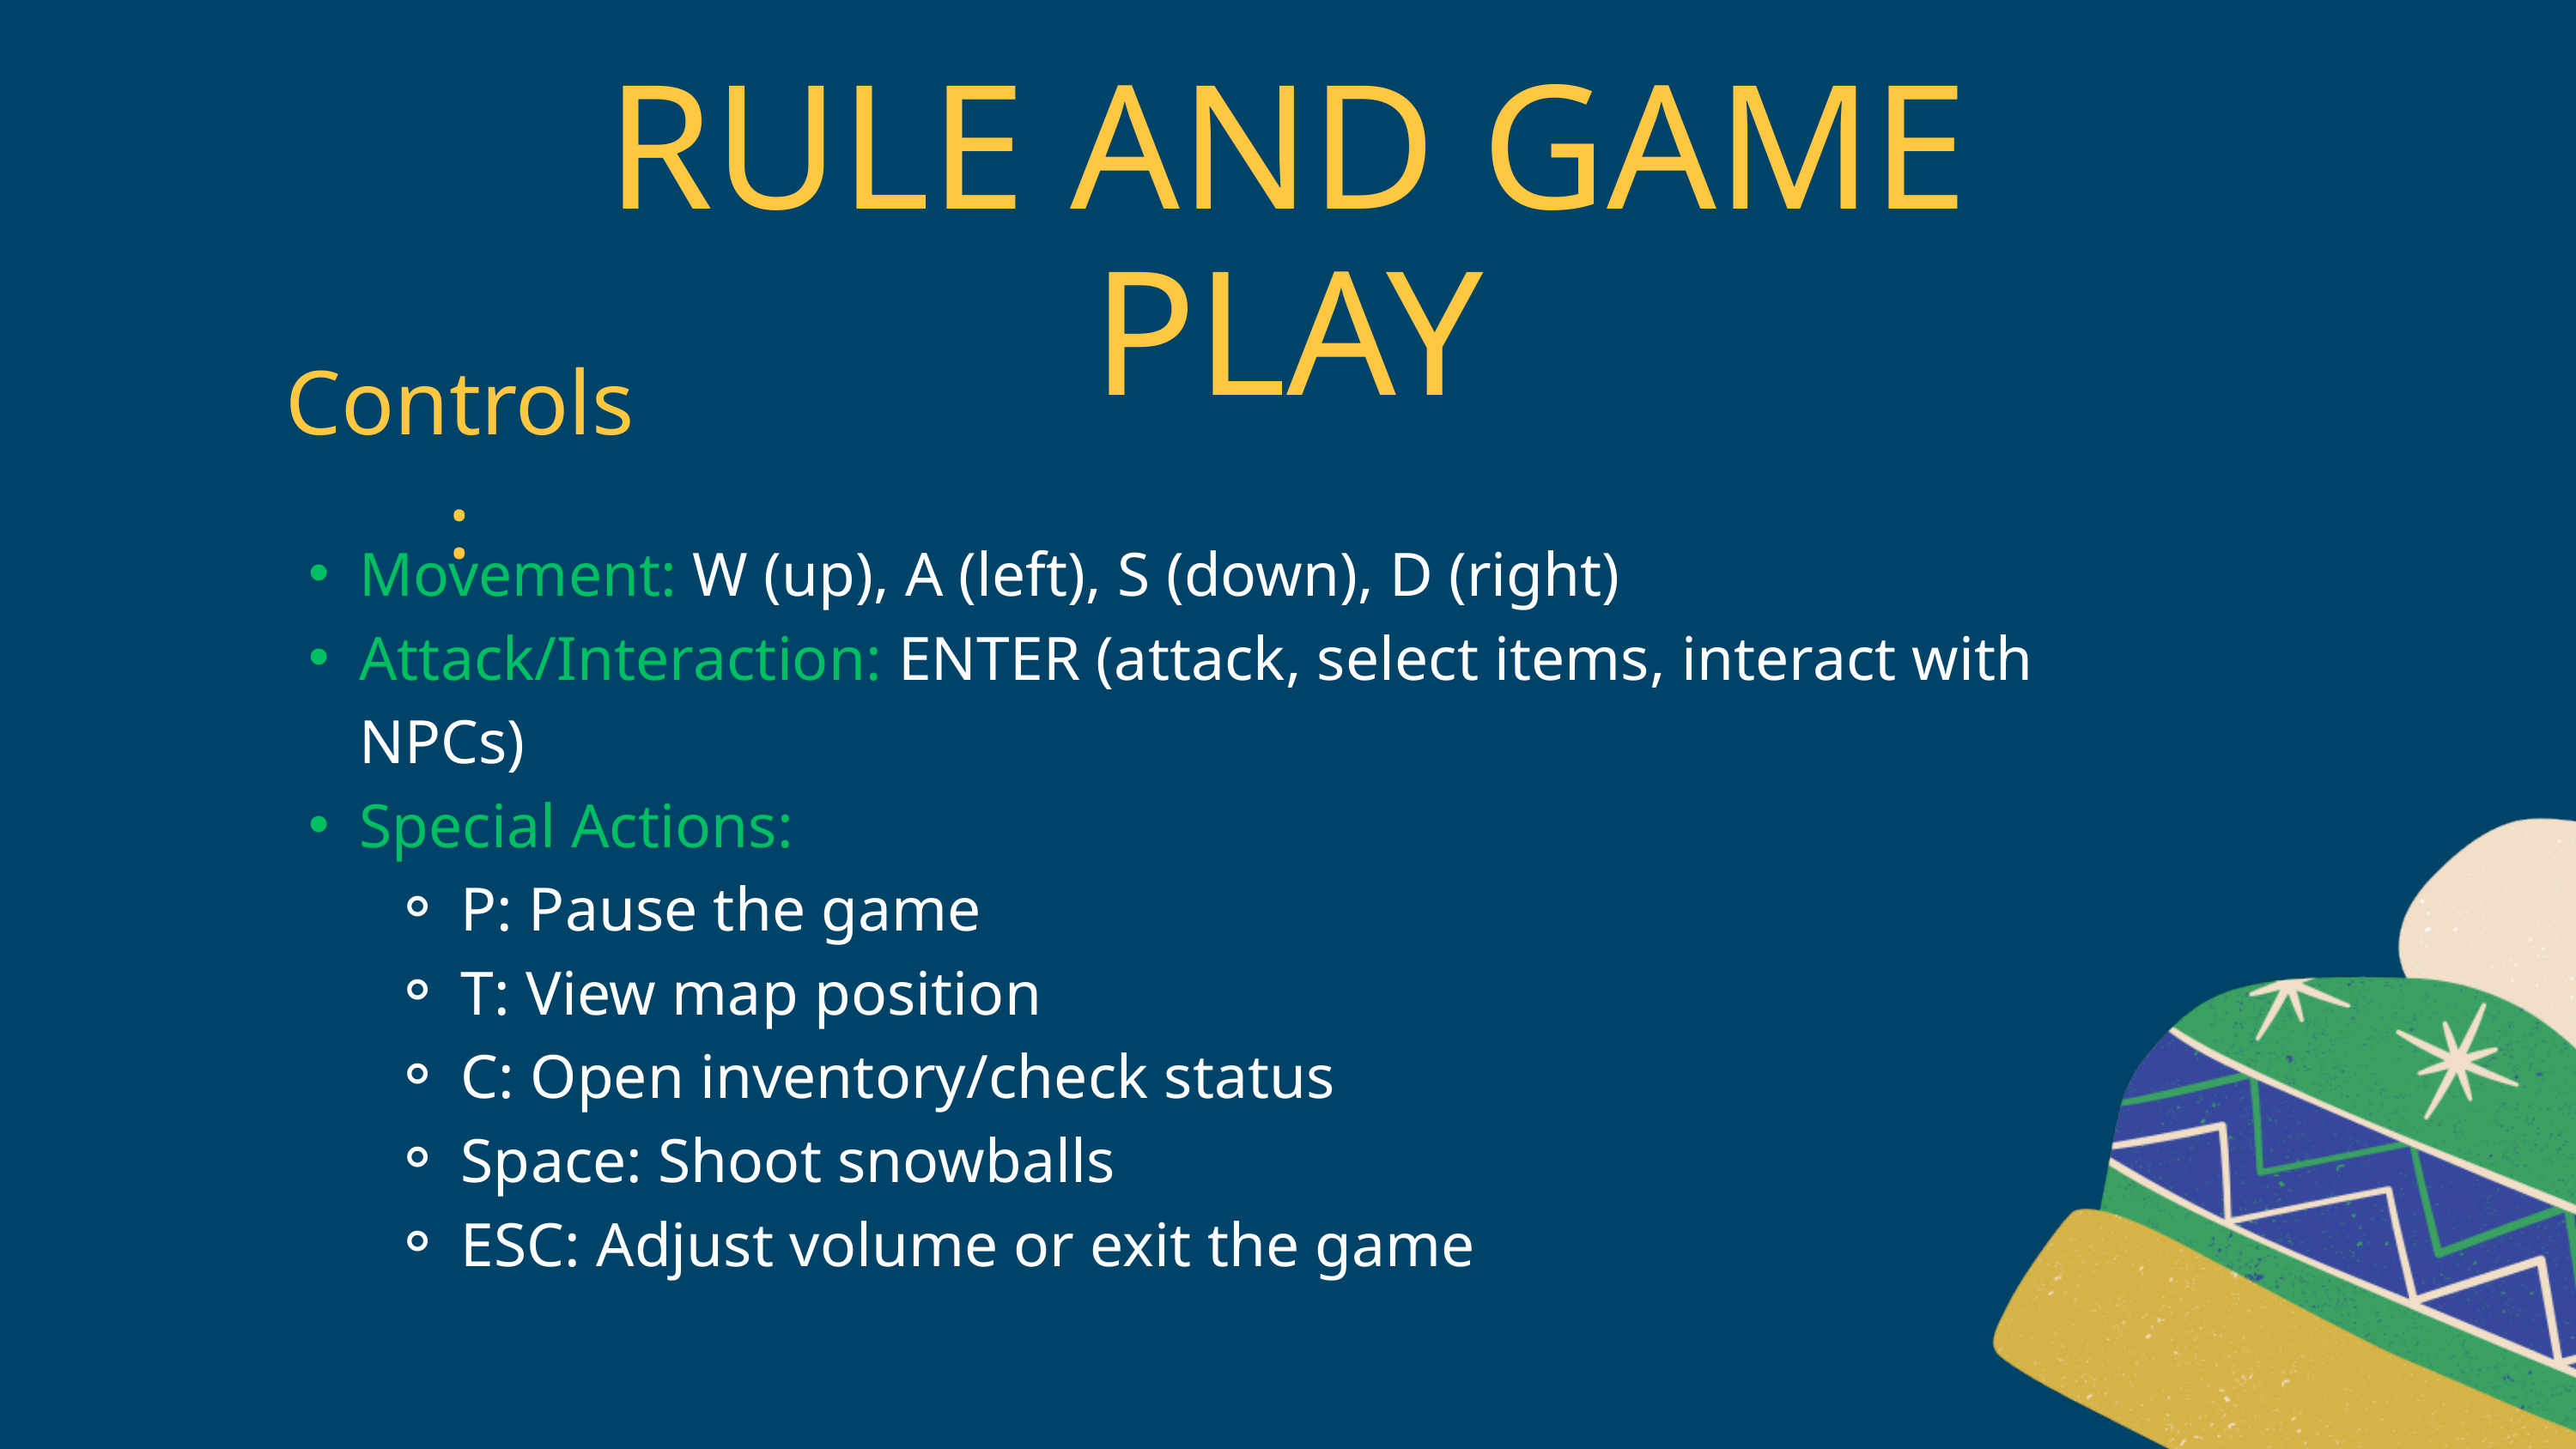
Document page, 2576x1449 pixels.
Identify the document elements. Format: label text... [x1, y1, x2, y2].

text_box Movement: W (up), A (left), S (down), D (right) Attack/Interaction: ENTER (attack, select items, interact with NPCs) Special Actions: P: Pause the game T: View map position C: Open inventory/check status Space: Shoot snowballs ESC: Adjust volume or exit the game [257, 440, 2184, 1278]
text_box [1986, 816, 2576, 1449]
text_box RULE AND GAME PLAY [392, 58, 2184, 430]
text_box Controls: [275, 328, 644, 576]
